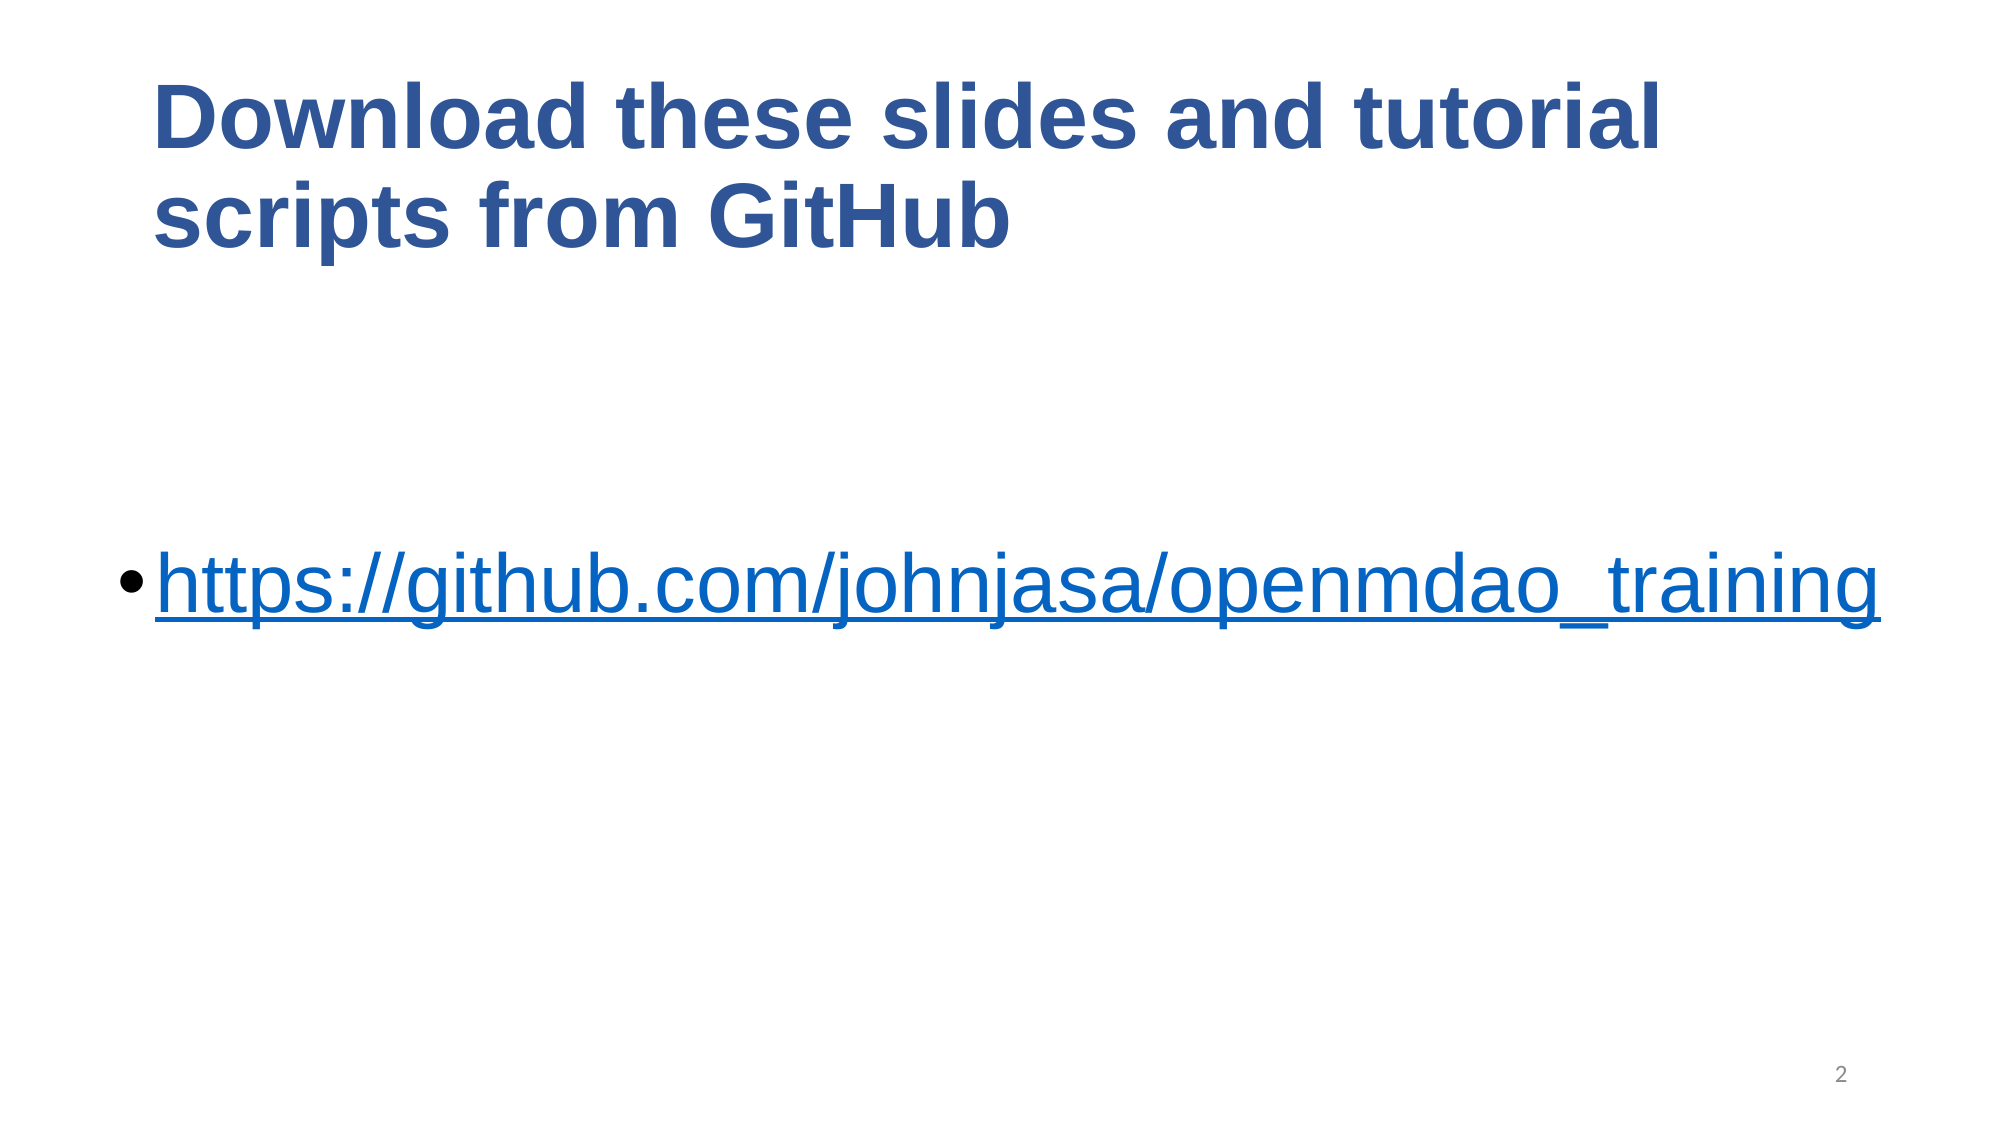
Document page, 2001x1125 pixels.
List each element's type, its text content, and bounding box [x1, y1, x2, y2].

list https://github.com/johnjasa/openmdao_training [102, 533, 1929, 661]
slide_number 2 [1412, 1042, 1863, 1103]
title Download these slides and tutorial scripts from GitHub [137, 59, 1863, 278]
